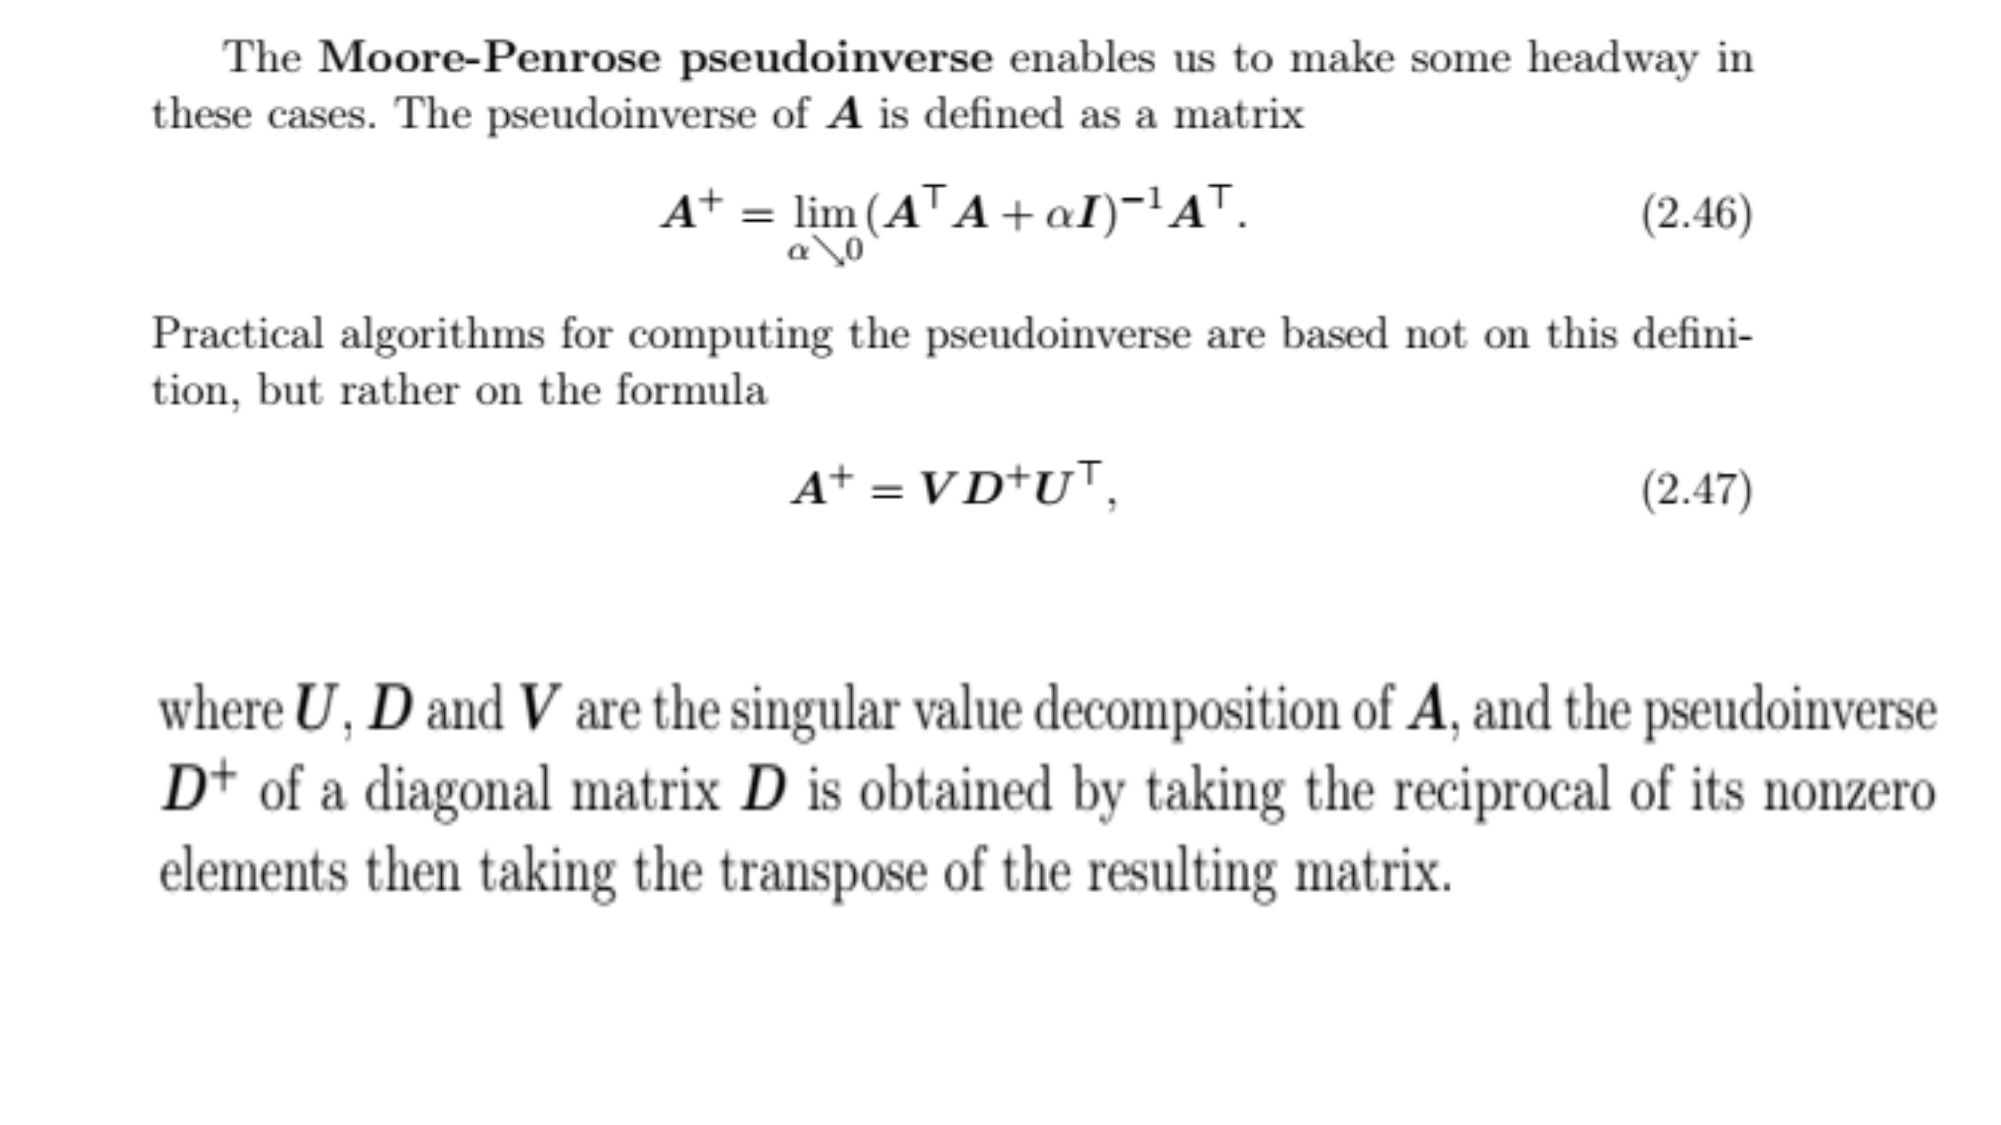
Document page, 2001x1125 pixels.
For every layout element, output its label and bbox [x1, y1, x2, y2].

picture [121, 35, 1780, 558]
picture [141, 642, 1953, 919]
